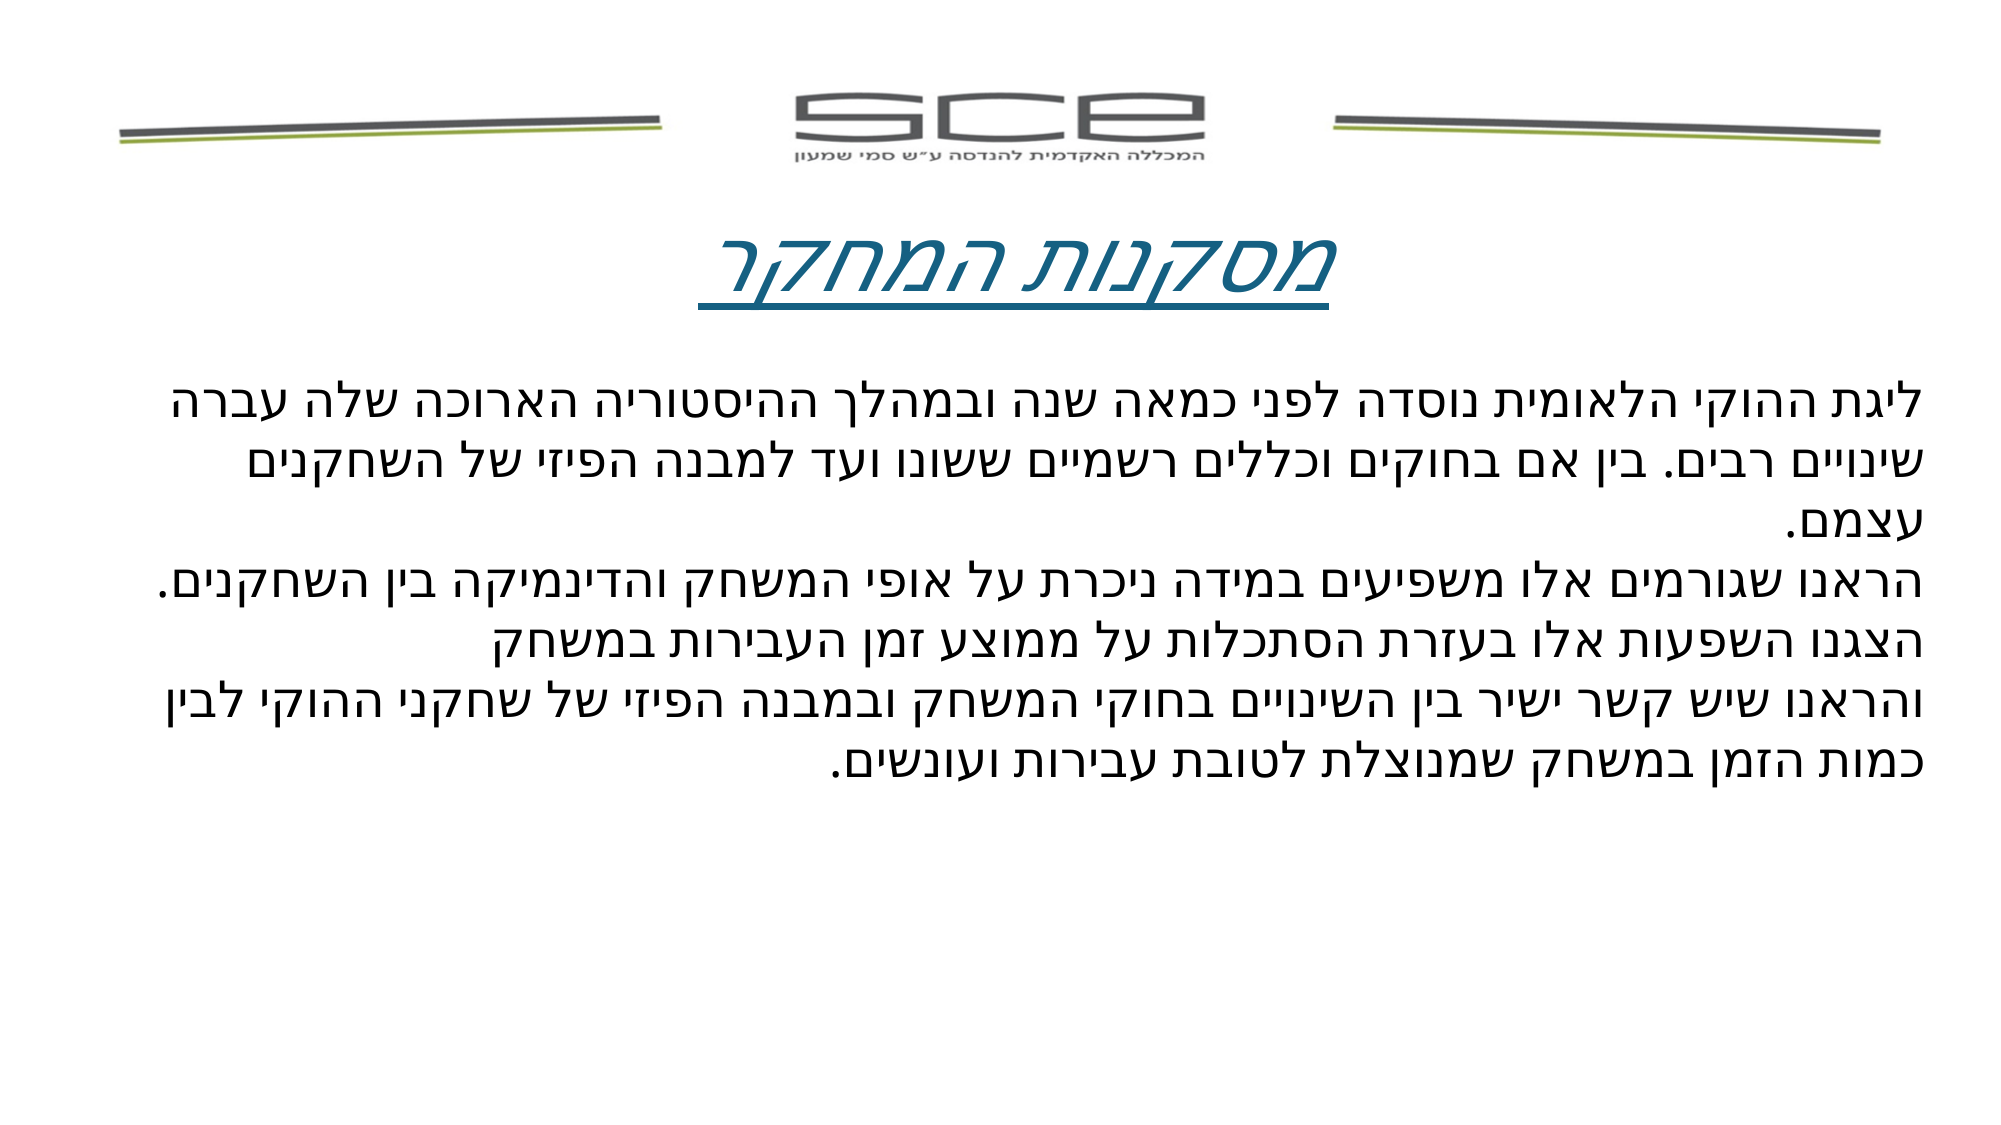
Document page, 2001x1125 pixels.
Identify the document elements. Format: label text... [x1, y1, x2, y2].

title מסקנות המחקר [151, 190, 1877, 359]
picture [0, 0, 2000, 190]
text_box ליגת ההוקי הלאומית נוסדה לפני כמאה שנה ובמהלך ההיסטוריה הארוכה שלה עברה שינויים רבים. בין אם בחוקים וכללים רשמיים ששונו ועד למבנה הפיזי של השחקנים עצמם. הראנו שגורמים אלו משפיעים במידה ניכרת על אופי המשחק והדינמיקה בין השחקנים. הצגנו השפעות אלו בעזרת הסתכלות על ממוצע זמן העבירות במשחק והראנו שיש קשר ישיר בין השינויים בחוקי המשחק ובמבנה הפיזי של שחקני ההוקי לבין כמות הזמן במשחק שמנוצלת לטובת עבירות ועונשים. [86, 359, 1941, 855]
